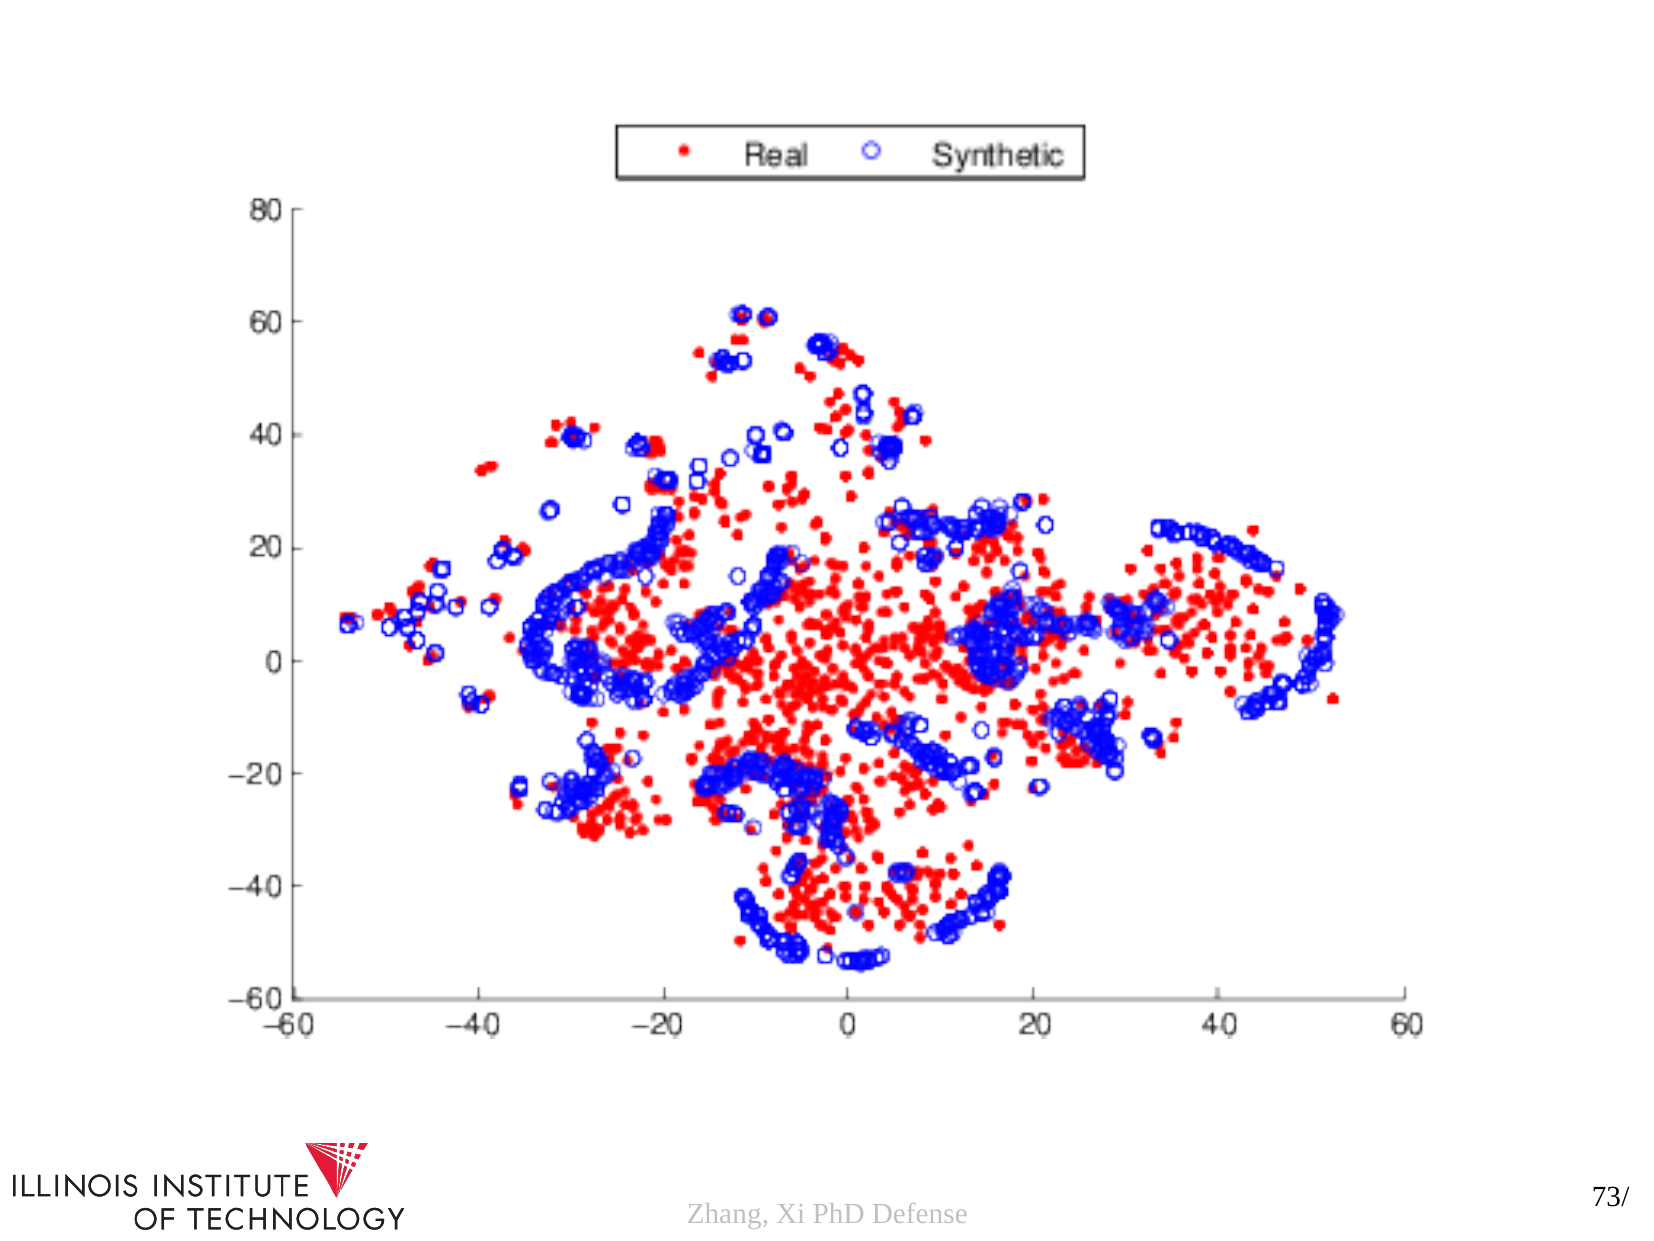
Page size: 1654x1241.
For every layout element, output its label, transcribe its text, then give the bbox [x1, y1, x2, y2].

picture [13, 1142, 405, 1230]
footer Zhang, Xi PhD Defense [565, 1194, 1090, 1241]
picture [228, 122, 1427, 1039]
slide_number 73/ [1193, 1176, 1630, 1241]
